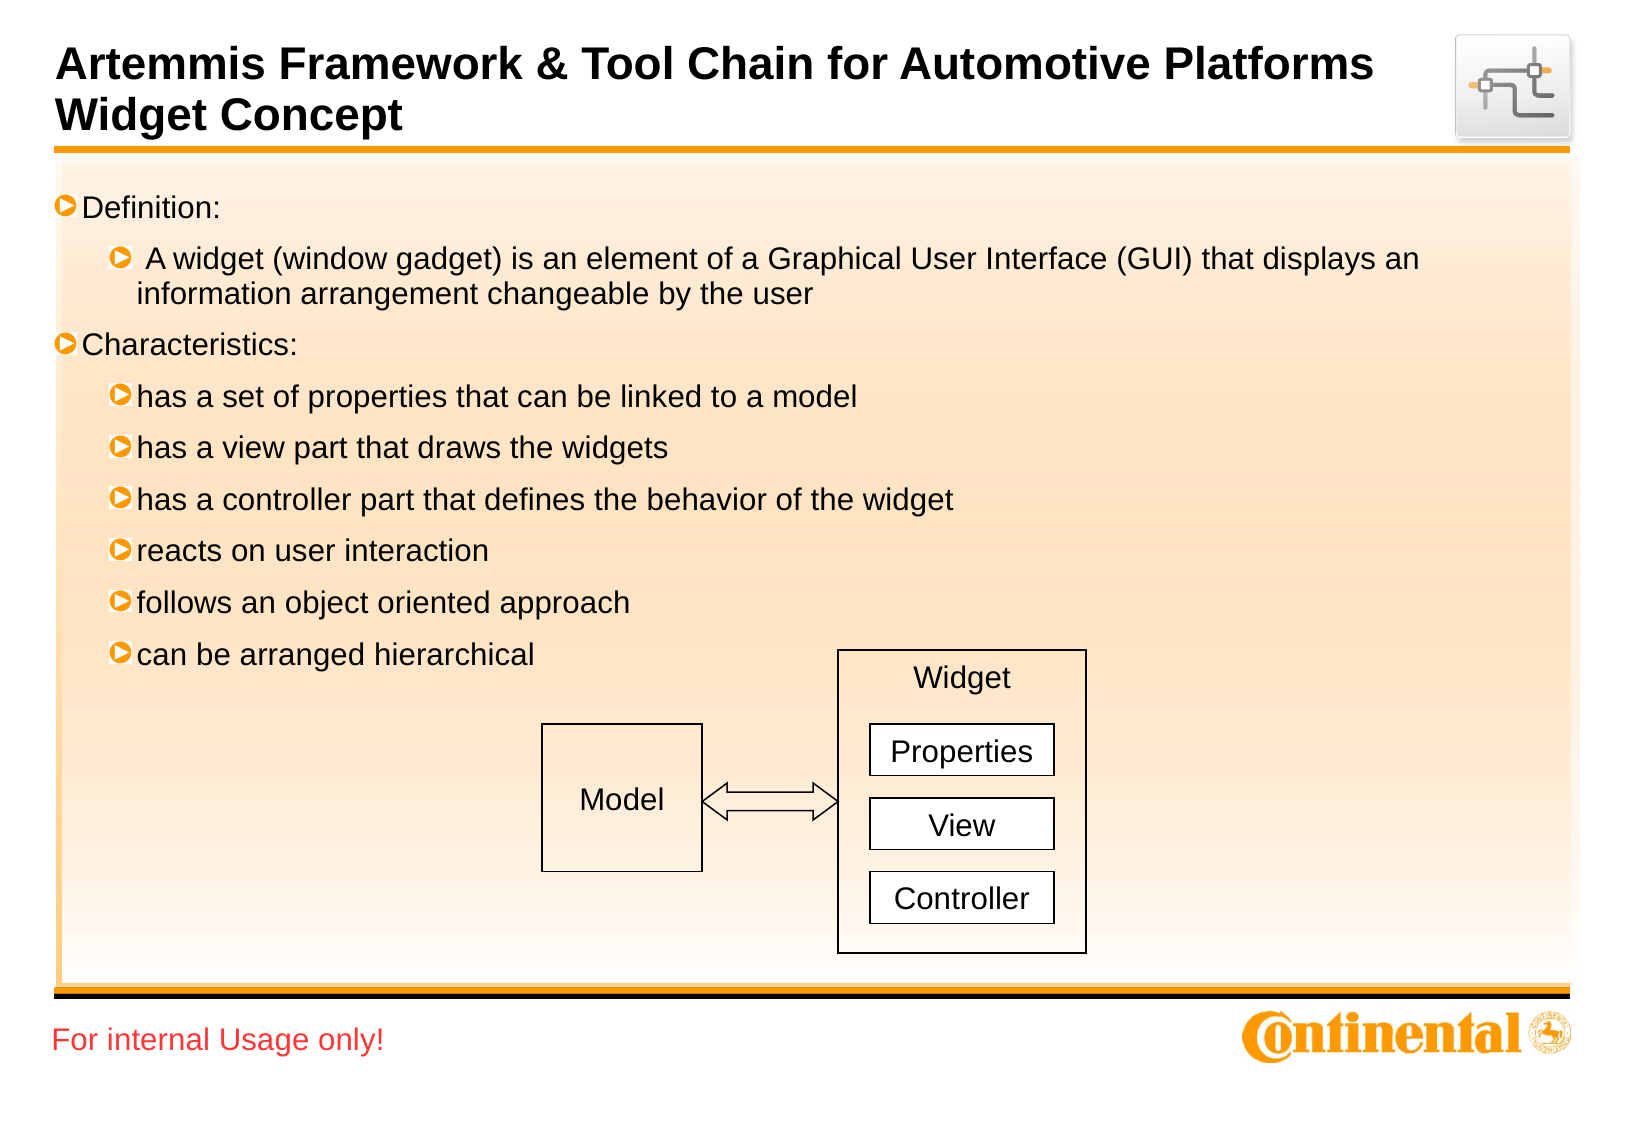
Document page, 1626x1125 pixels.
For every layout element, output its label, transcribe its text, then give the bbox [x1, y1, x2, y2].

picture [109, 486, 132, 509]
picture [54, 332, 77, 355]
list Definition: A widget (window gadget) is an element of a Graphical User Interface (GUI) that displays an information arrangement changeable by the user Characteristics: has a set of properties that can be linked to a model has a view part that draws the widgets has a controller part that defines the behavior of the widget reacts on user interaction follows an object oriented approach can be arranged hierarchical [54, 190, 1570, 983]
picture [54, 194, 77, 217]
picture [109, 590, 132, 612]
title Artemmis Framework & Tool Chain for Automotive Platforms Widget Concept [54, 36, 1570, 141]
picture [109, 246, 132, 269]
picture [109, 383, 132, 406]
picture [109, 538, 132, 561]
picture [109, 641, 132, 664]
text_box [541, 649, 1087, 954]
picture [1242, 1010, 1571, 1063]
picture [54, 18, 1584, 157]
picture [109, 435, 132, 458]
picture [54, 987, 1570, 999]
